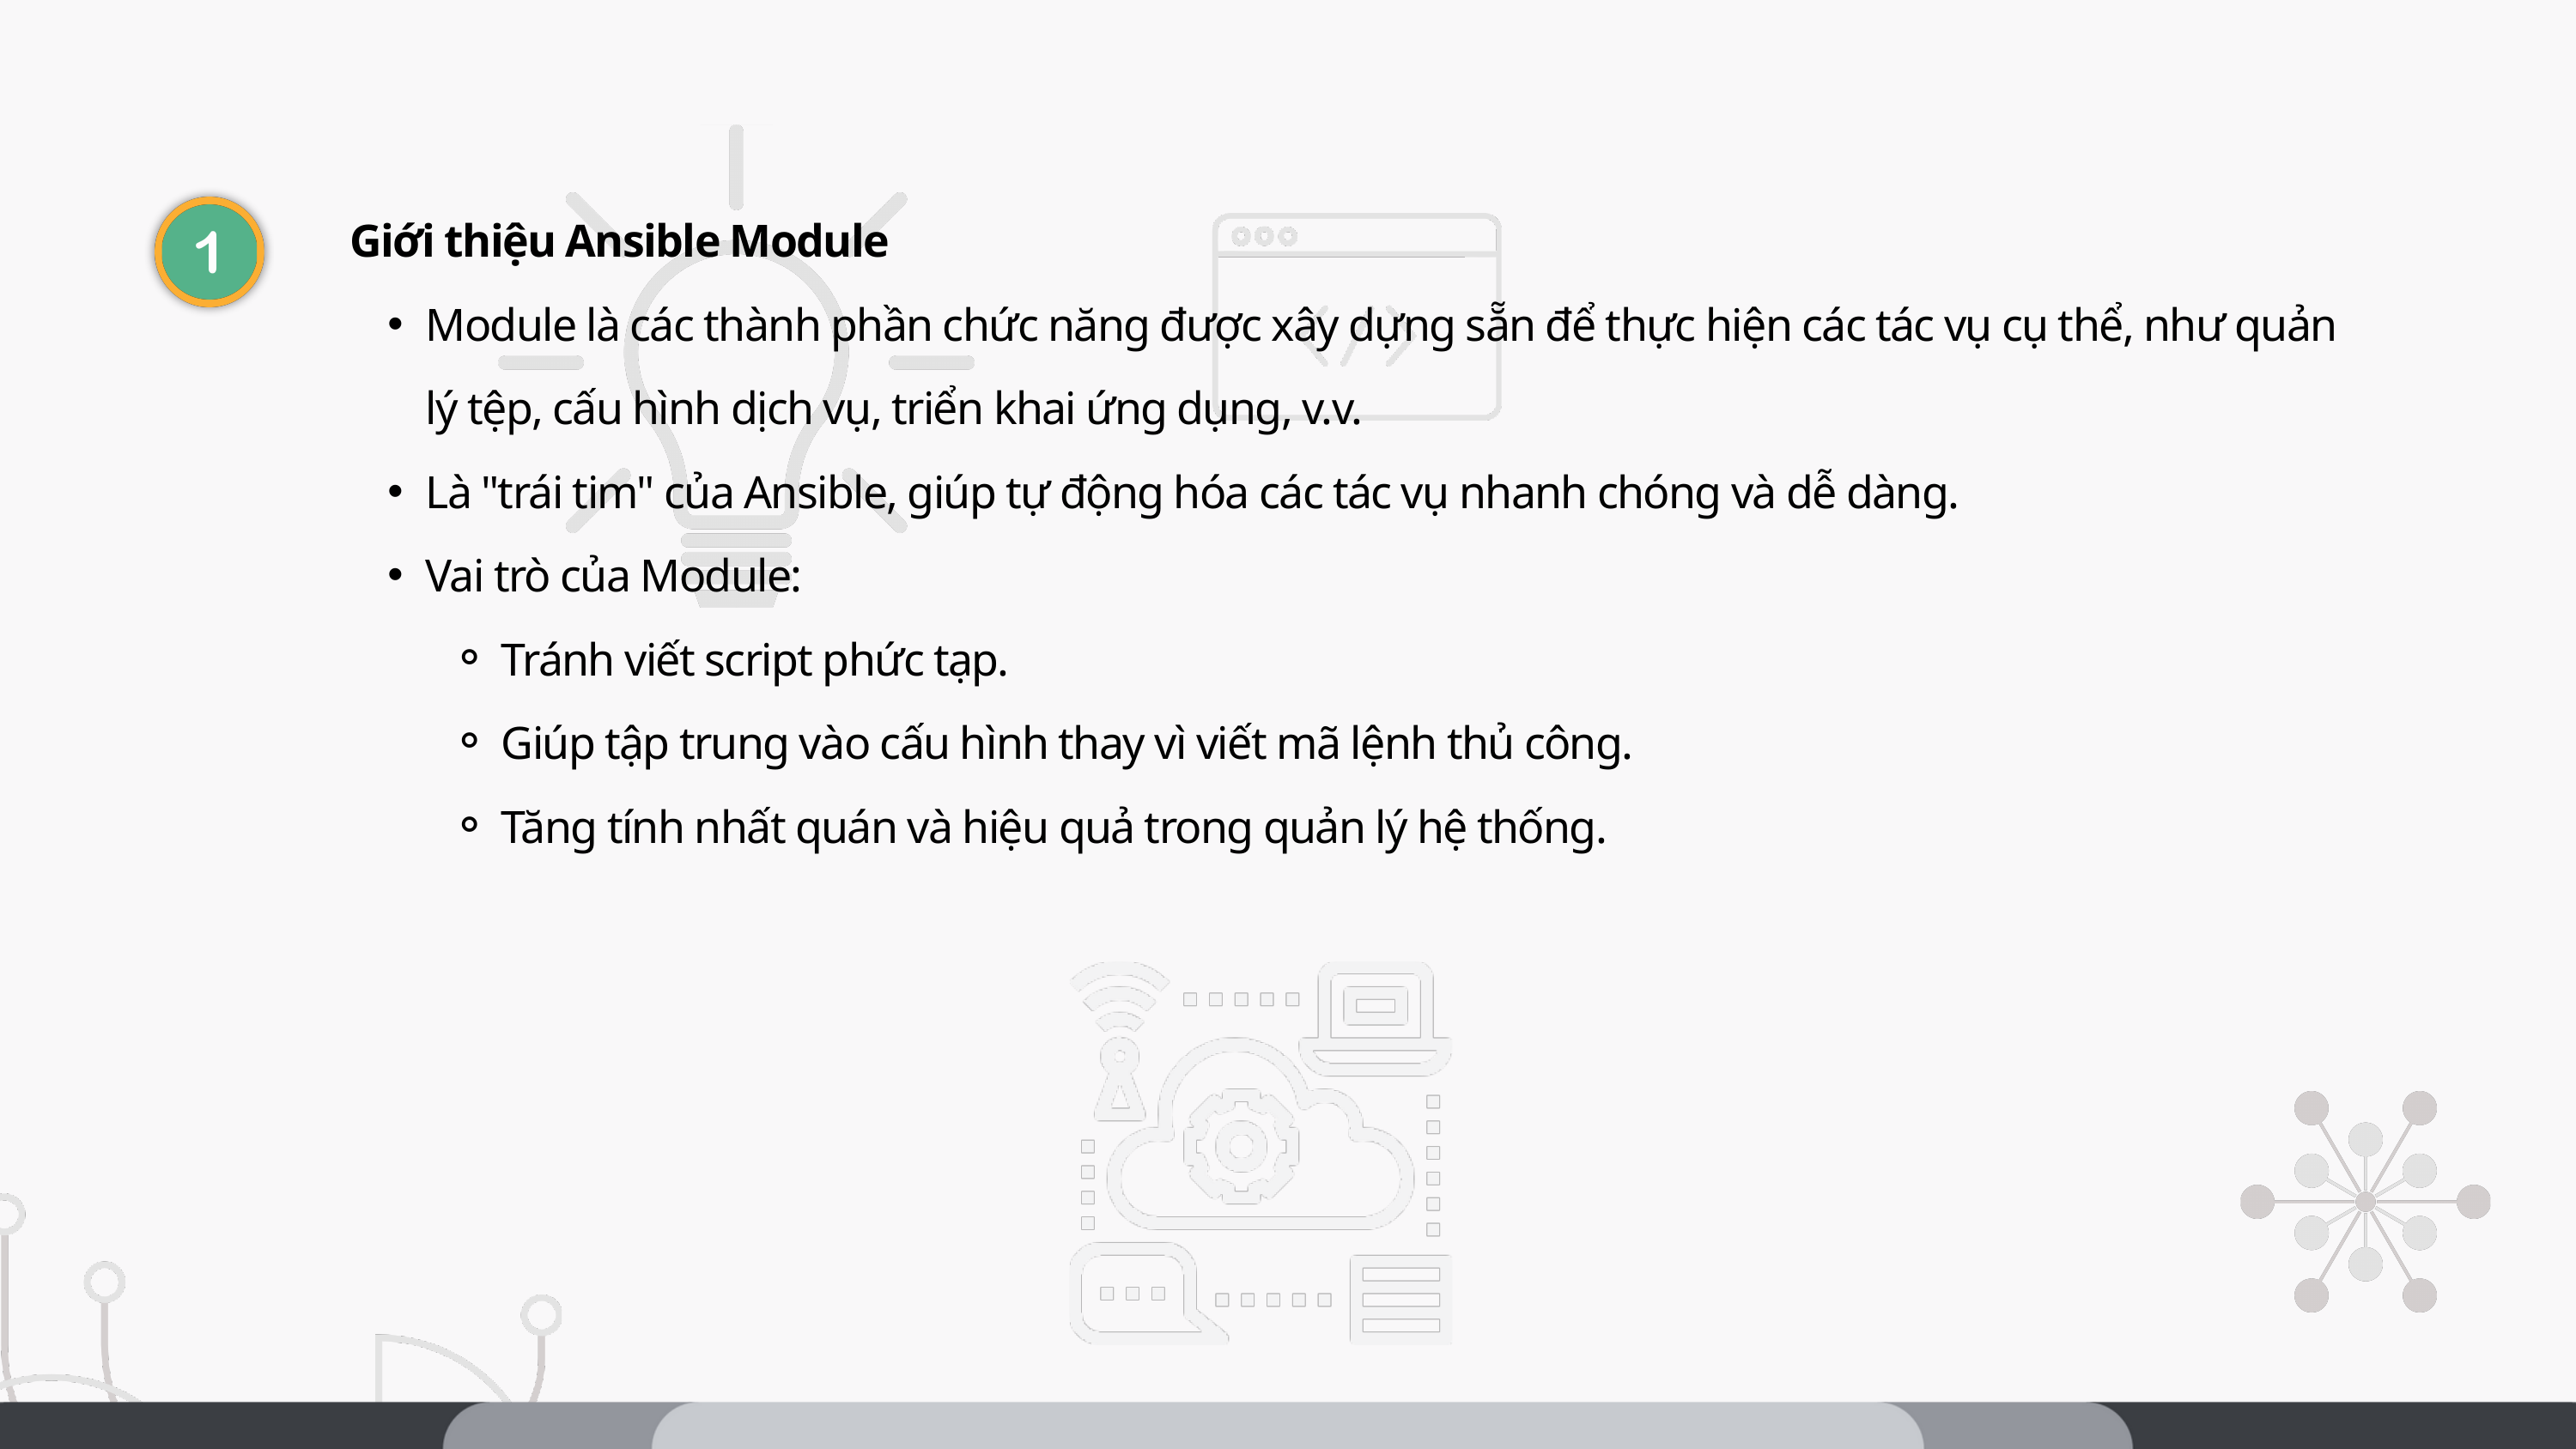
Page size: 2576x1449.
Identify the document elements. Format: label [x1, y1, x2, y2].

text_box [0, 124, 2491, 1449]
text_box [2494, 1389, 2576, 1449]
